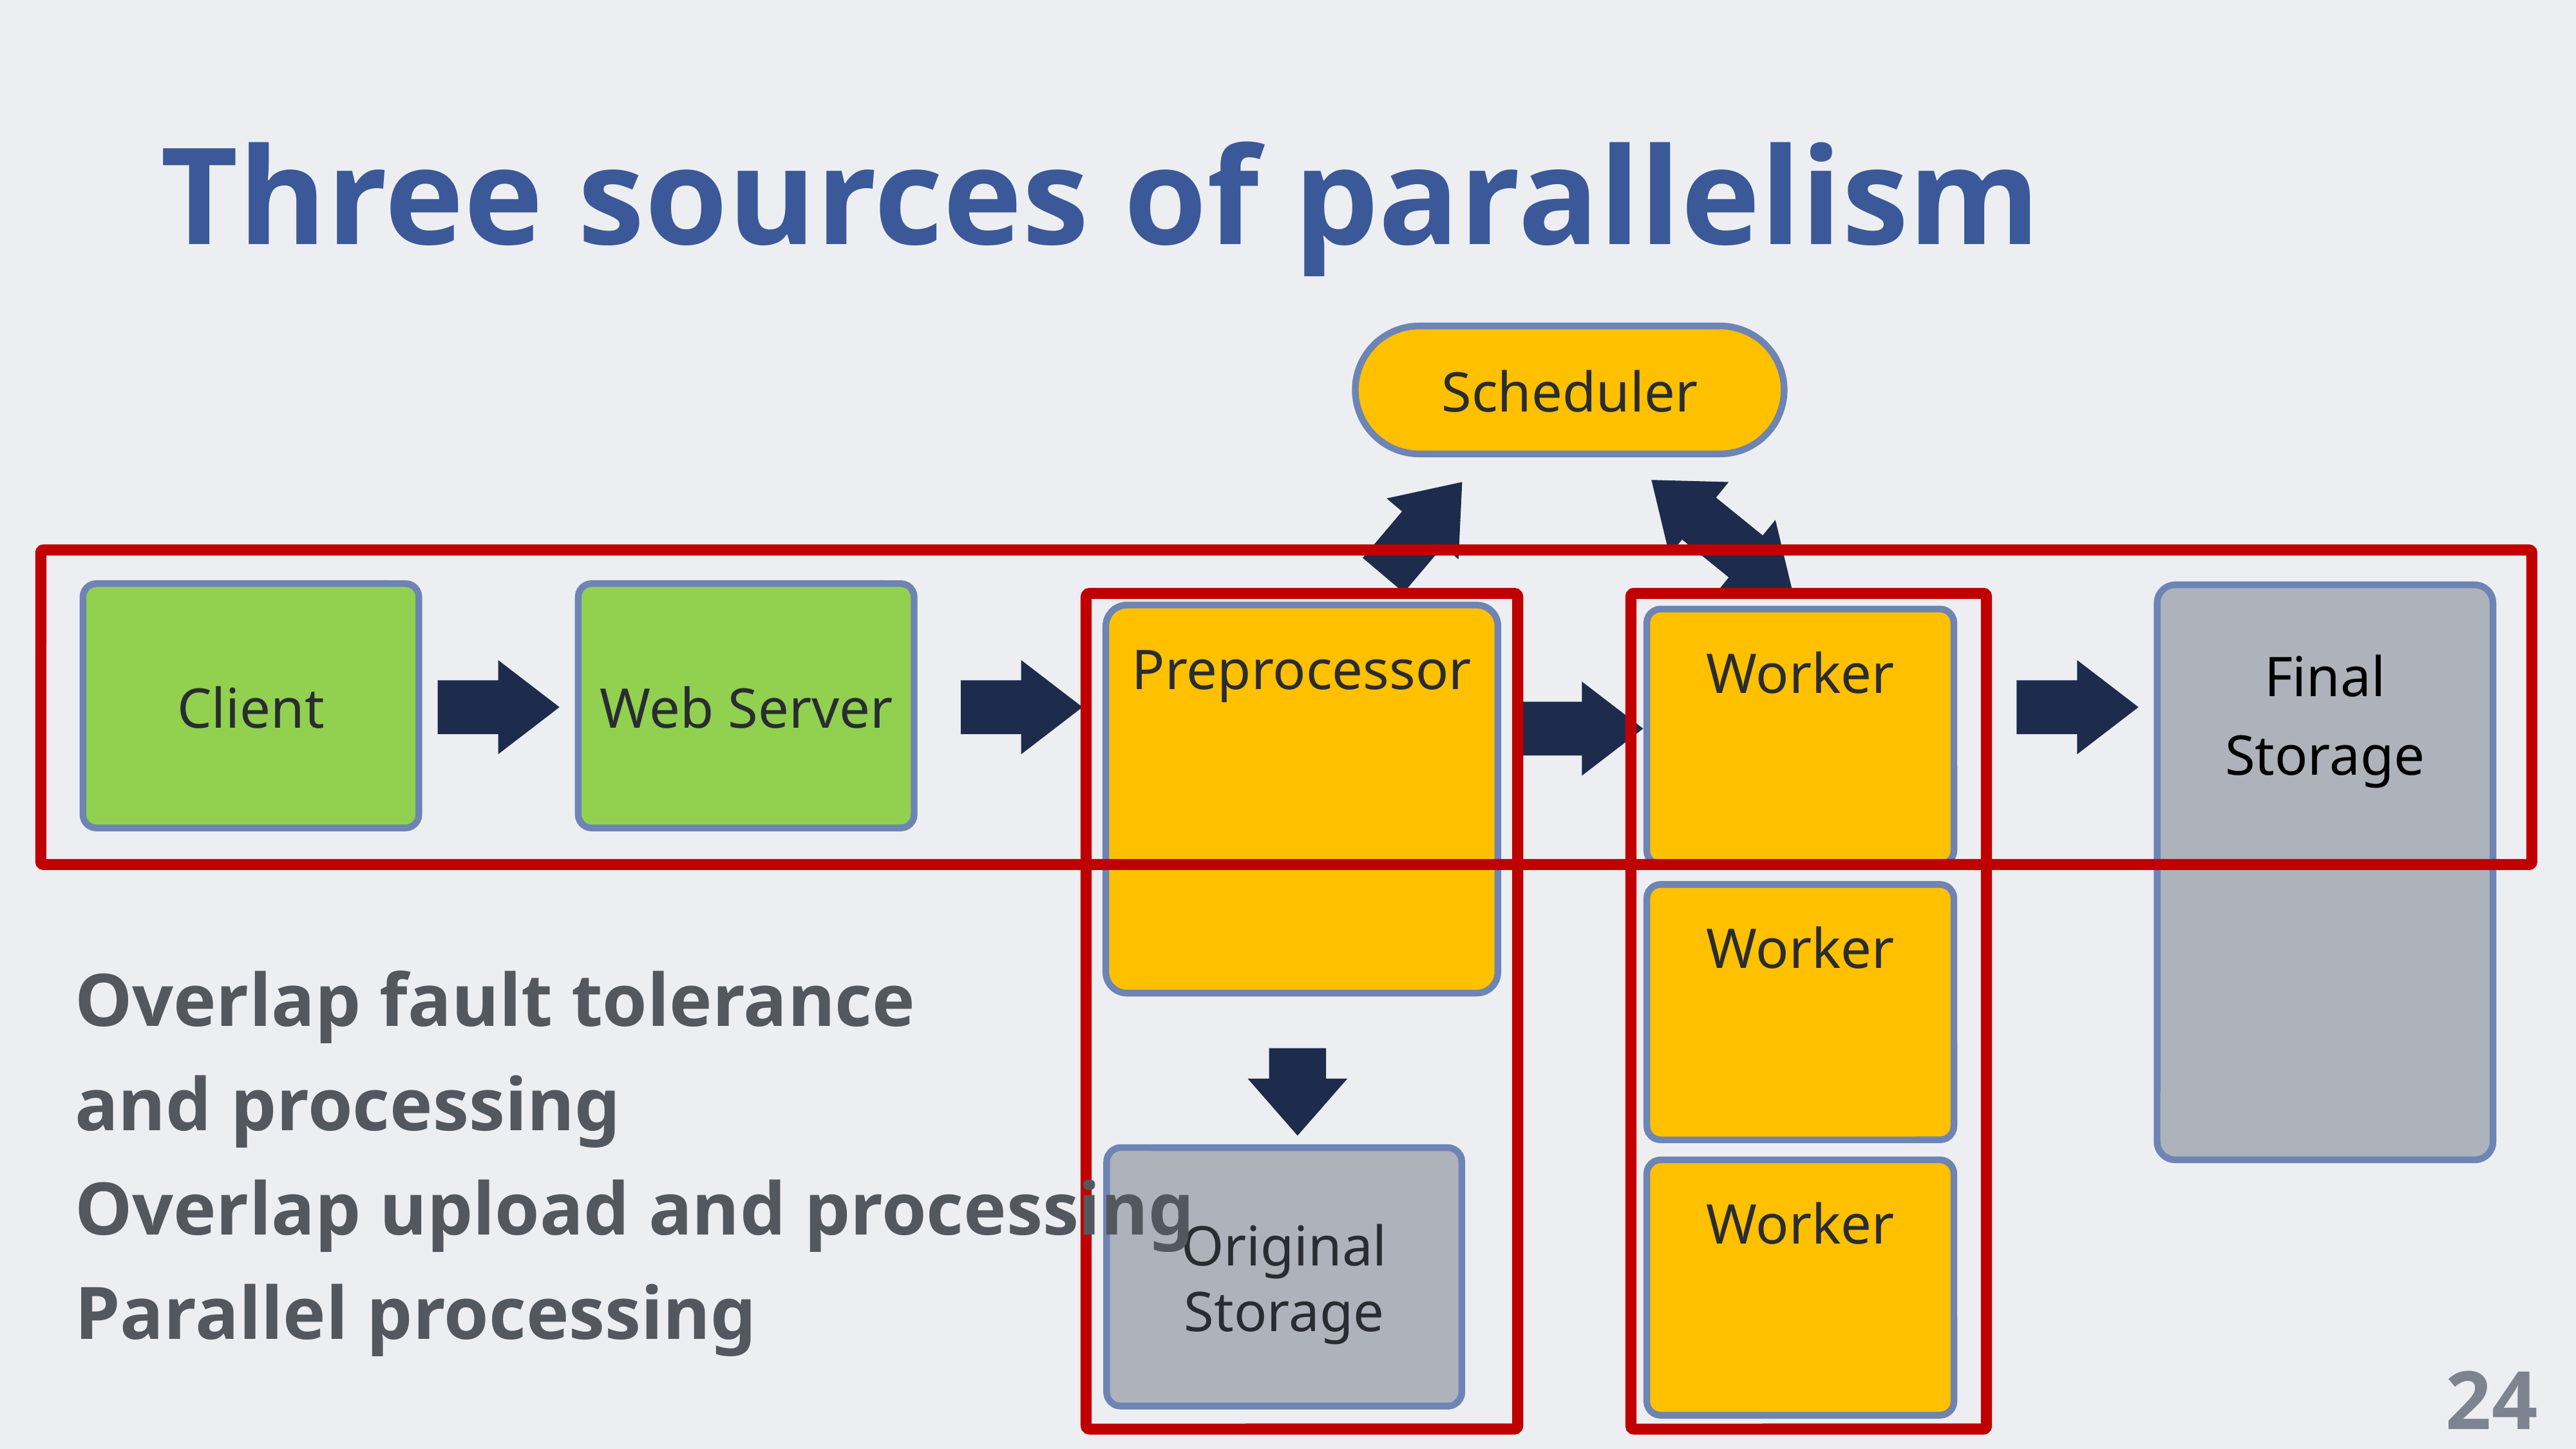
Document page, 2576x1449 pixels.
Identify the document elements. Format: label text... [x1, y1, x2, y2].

text_box [1086, 1320, 1518, 1430]
text_box [41, 549, 2532, 865]
text_box 24 [2414, 1334, 2570, 1449]
title Three sources of parallelism [160, 109, 2415, 305]
text_box [2157, 865, 2494, 1160]
text_box [1631, 1320, 1987, 1430]
text_box [1631, 593, 1987, 936]
text_box Scheduler [1355, 326, 1785, 454]
text_box [1086, 865, 1518, 936]
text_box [1631, 490, 1814, 585]
list Overlap fault tolerance and processing Overlap upload and processing Parallel processing [75, 936, 2329, 1320]
text_box [1369, 482, 1463, 550]
